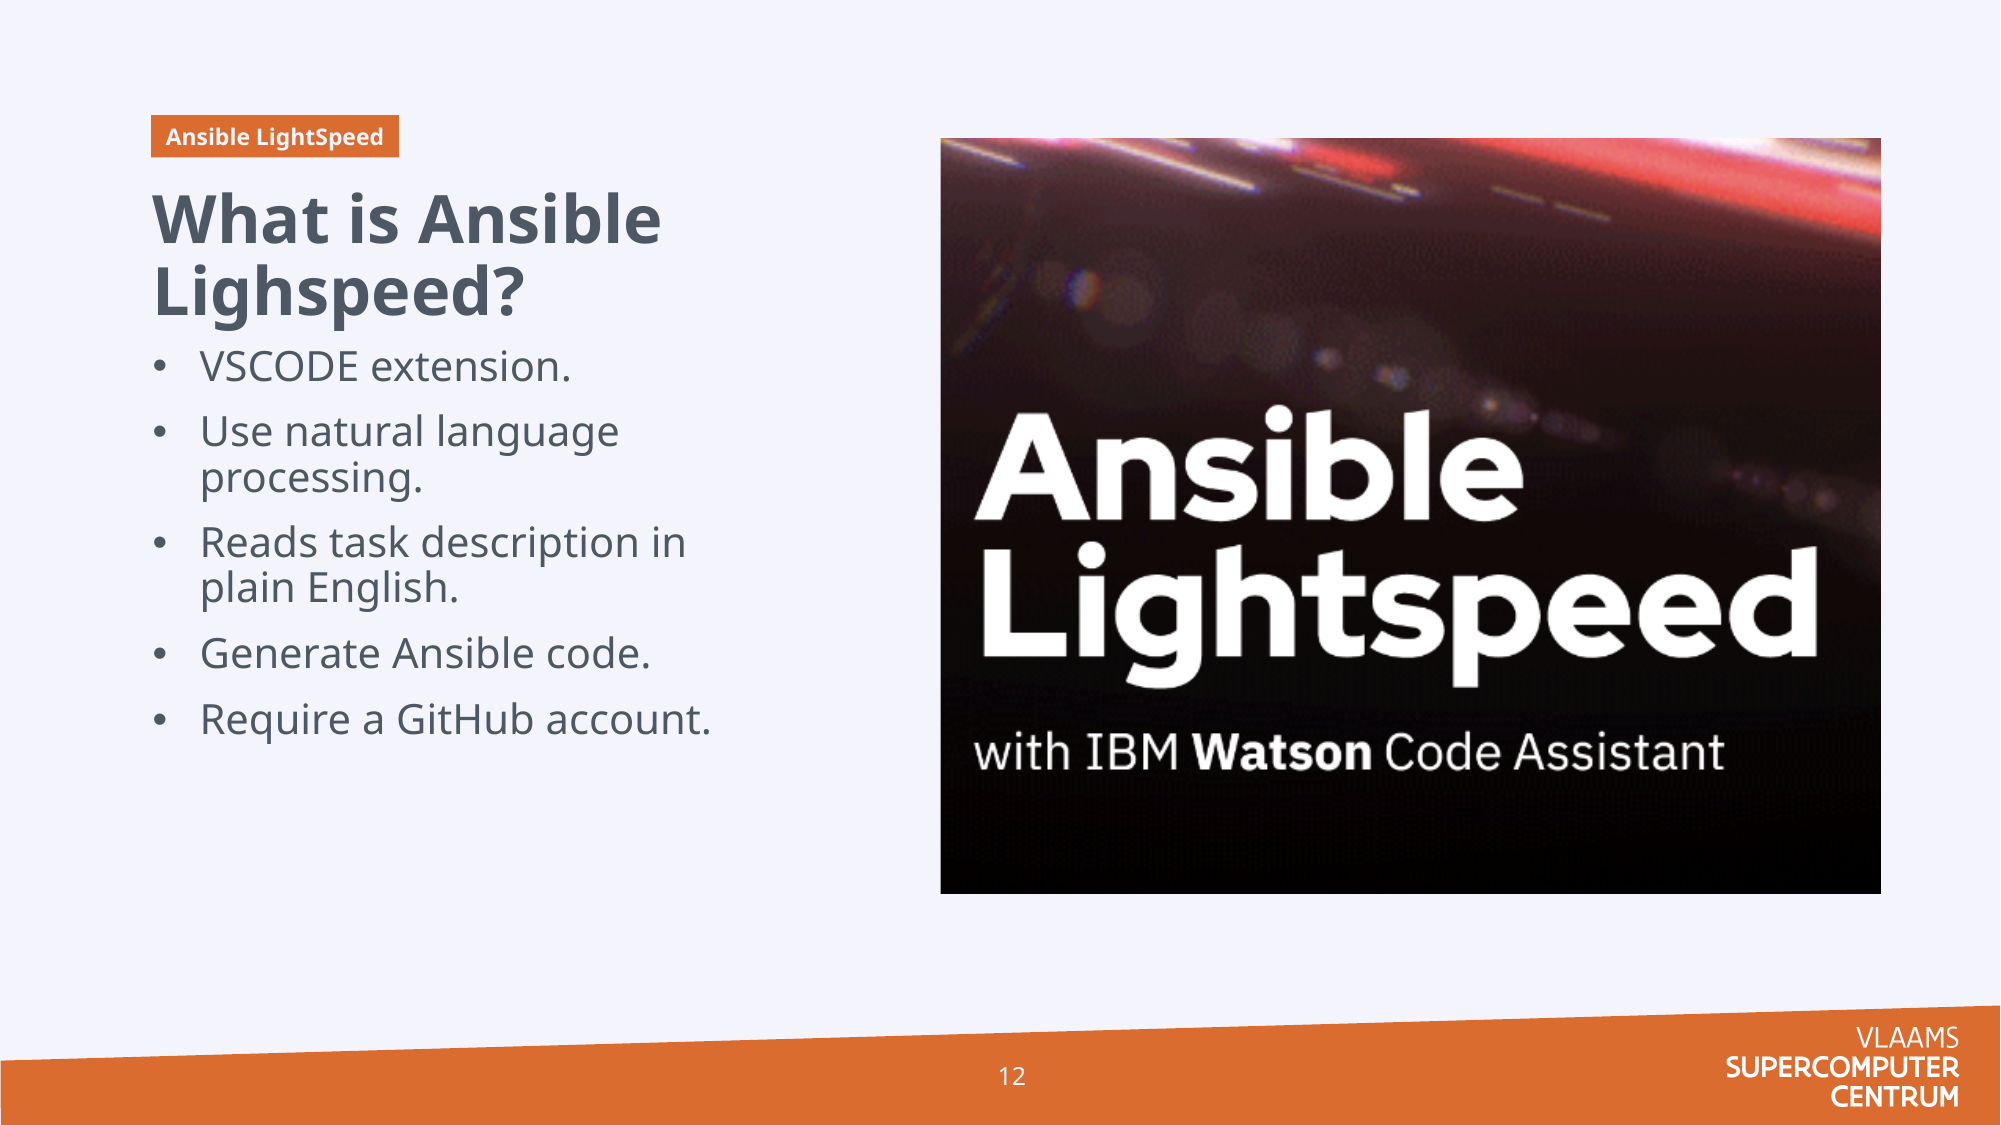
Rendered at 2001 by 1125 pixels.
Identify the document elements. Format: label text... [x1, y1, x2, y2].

picture [1725, 1021, 1960, 1117]
title What is Ansible Lighspeed? [137, 75, 783, 337]
list VSCODE extension. Use natural language processing. Reads task description in plain English. Generate Ansible code. Require a GitHub account. [137, 337, 783, 963]
slide_number 12 [958, 1047, 1042, 1108]
text_box Ansible LightSpeed [151, 115, 399, 158]
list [940, 138, 1881, 894]
